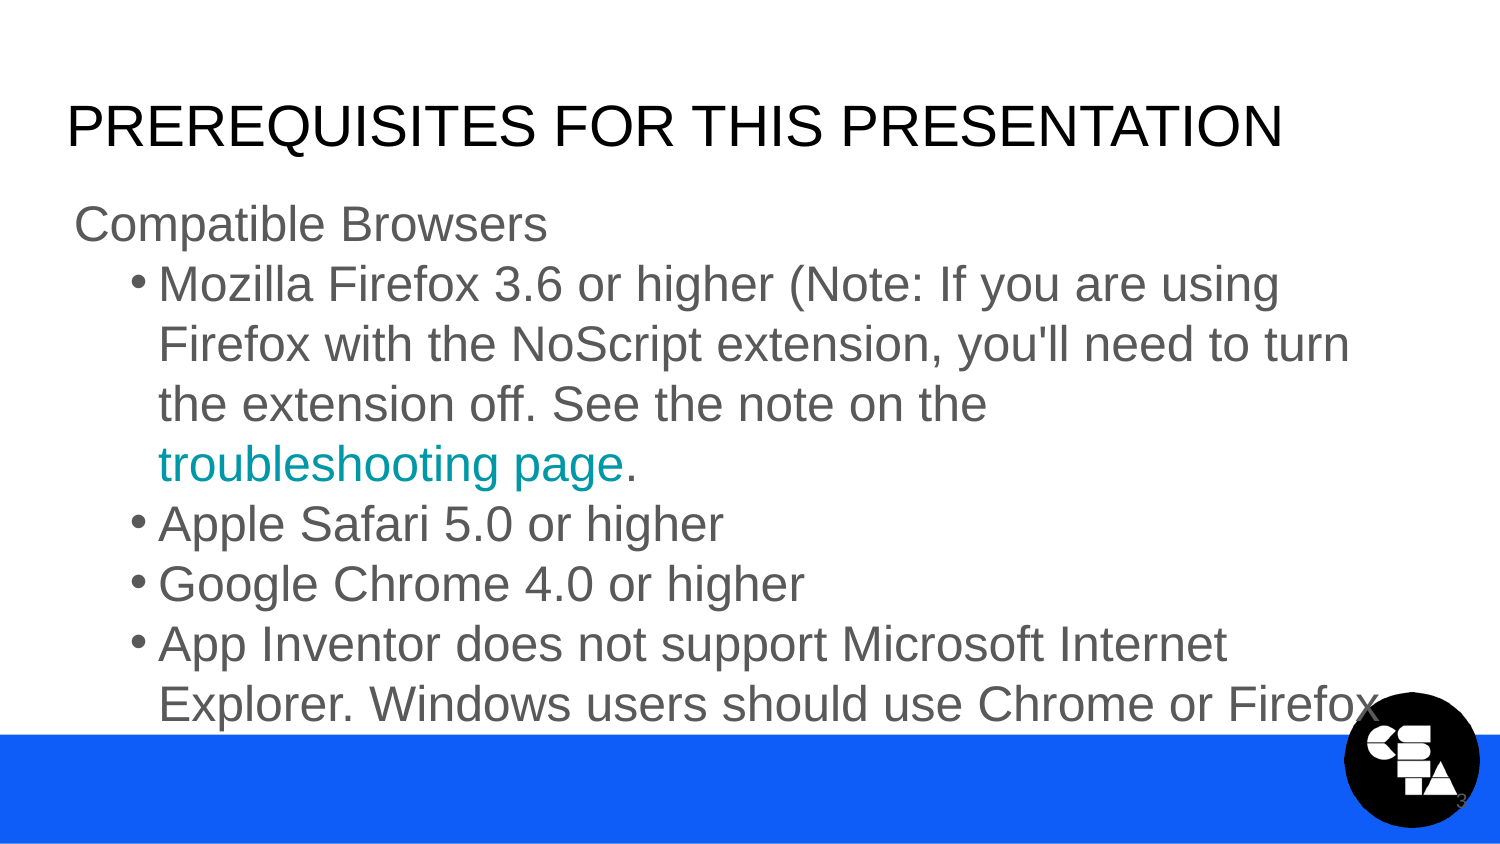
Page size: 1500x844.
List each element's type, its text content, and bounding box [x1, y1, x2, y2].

slide_number 3 [1392, 767, 1483, 833]
picture [1344, 692, 1480, 828]
list Compatible Browsers Mozilla Firefox 3.6 or higher (Note: If you are using Firefox with the NoScript extension, you'll need to turn the extension off. See the note on the troubleshooting page. Apple Safari 5.0 or higher Google Chrome 4.0 or higher App Inventor does not support Microsoft Internet Explorer. Windows users should use Chrome or Firefox [40, 166, 1438, 728]
title Prerequisites for this Presentation [51, 72, 1449, 167]
